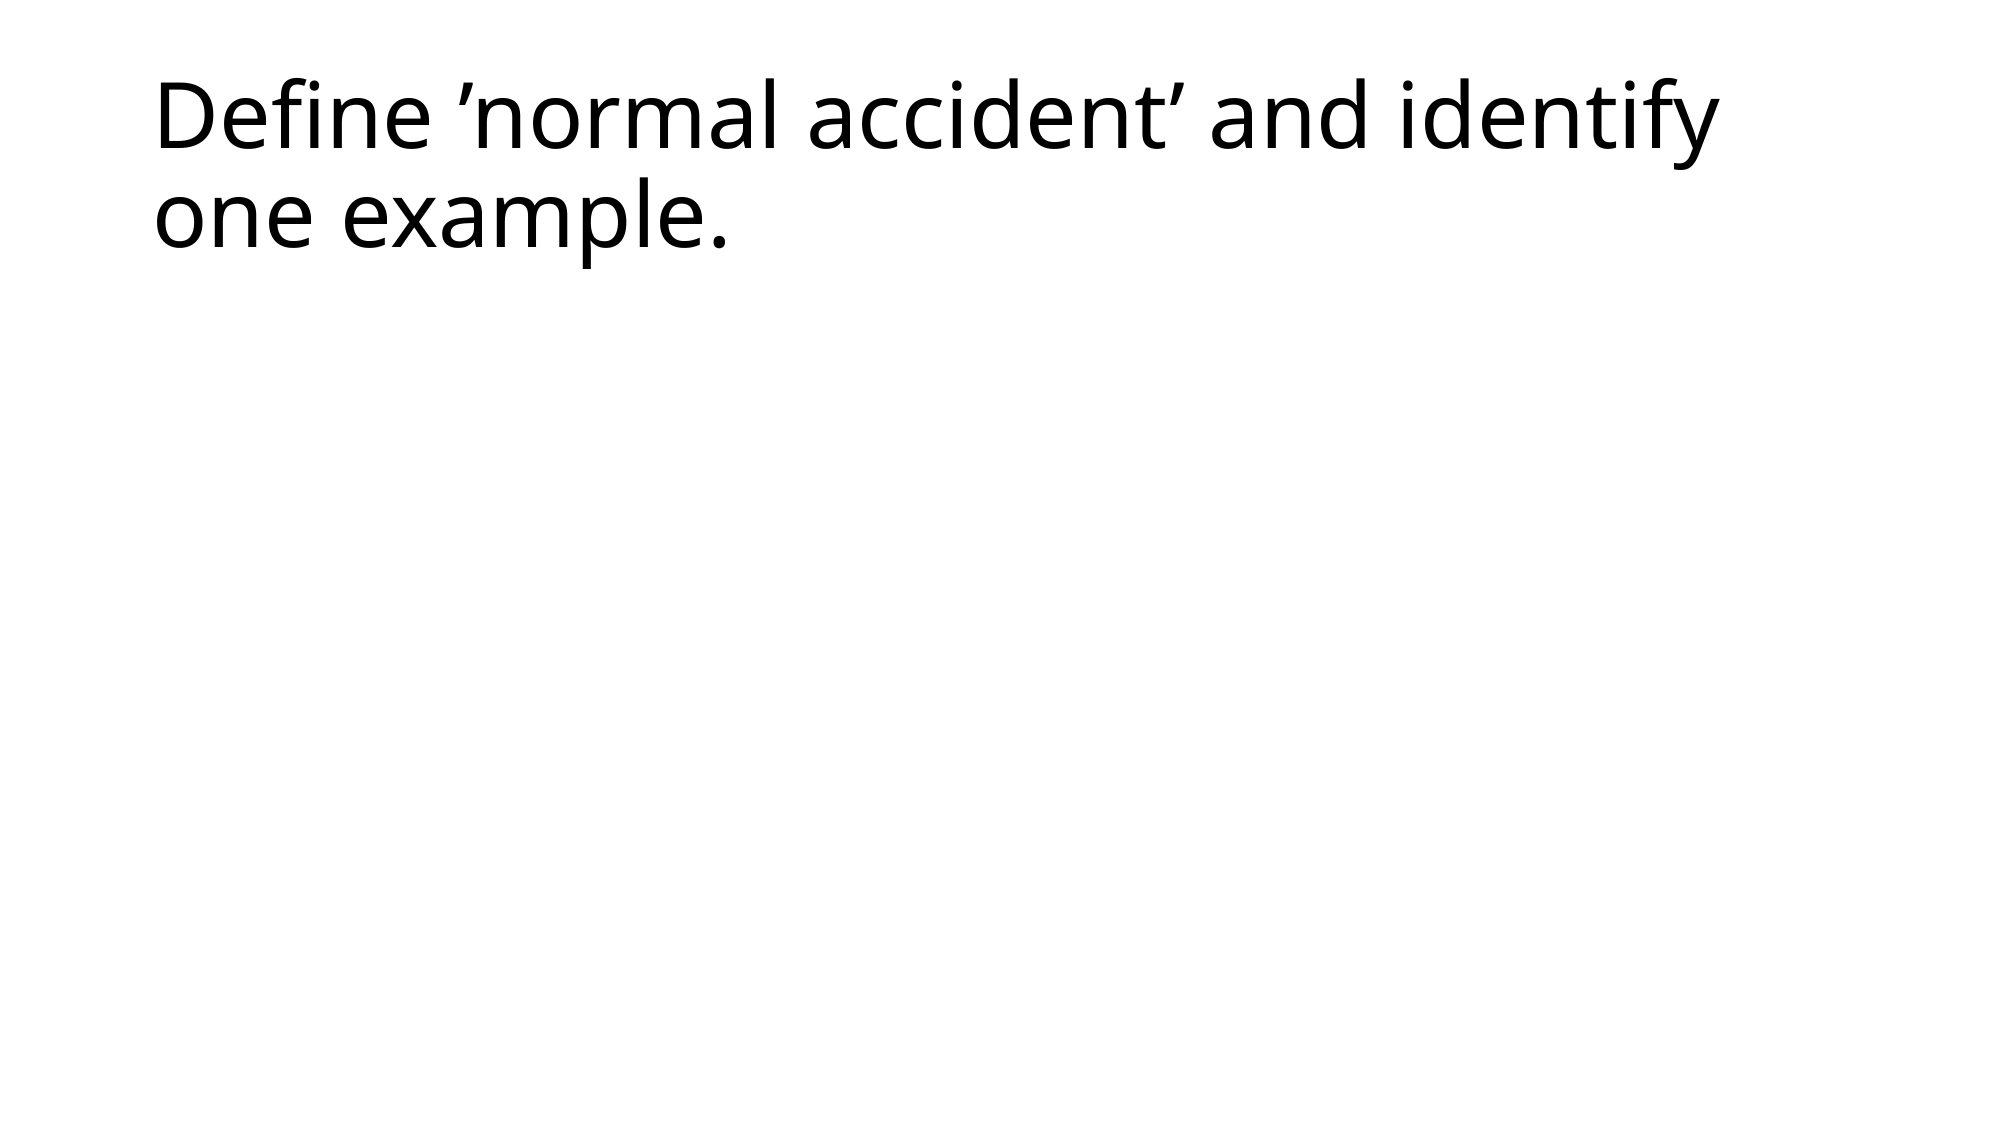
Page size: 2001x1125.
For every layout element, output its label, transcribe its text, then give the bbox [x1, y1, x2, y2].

title Define ’normal accident’ and identify one example. [137, 59, 1863, 278]
